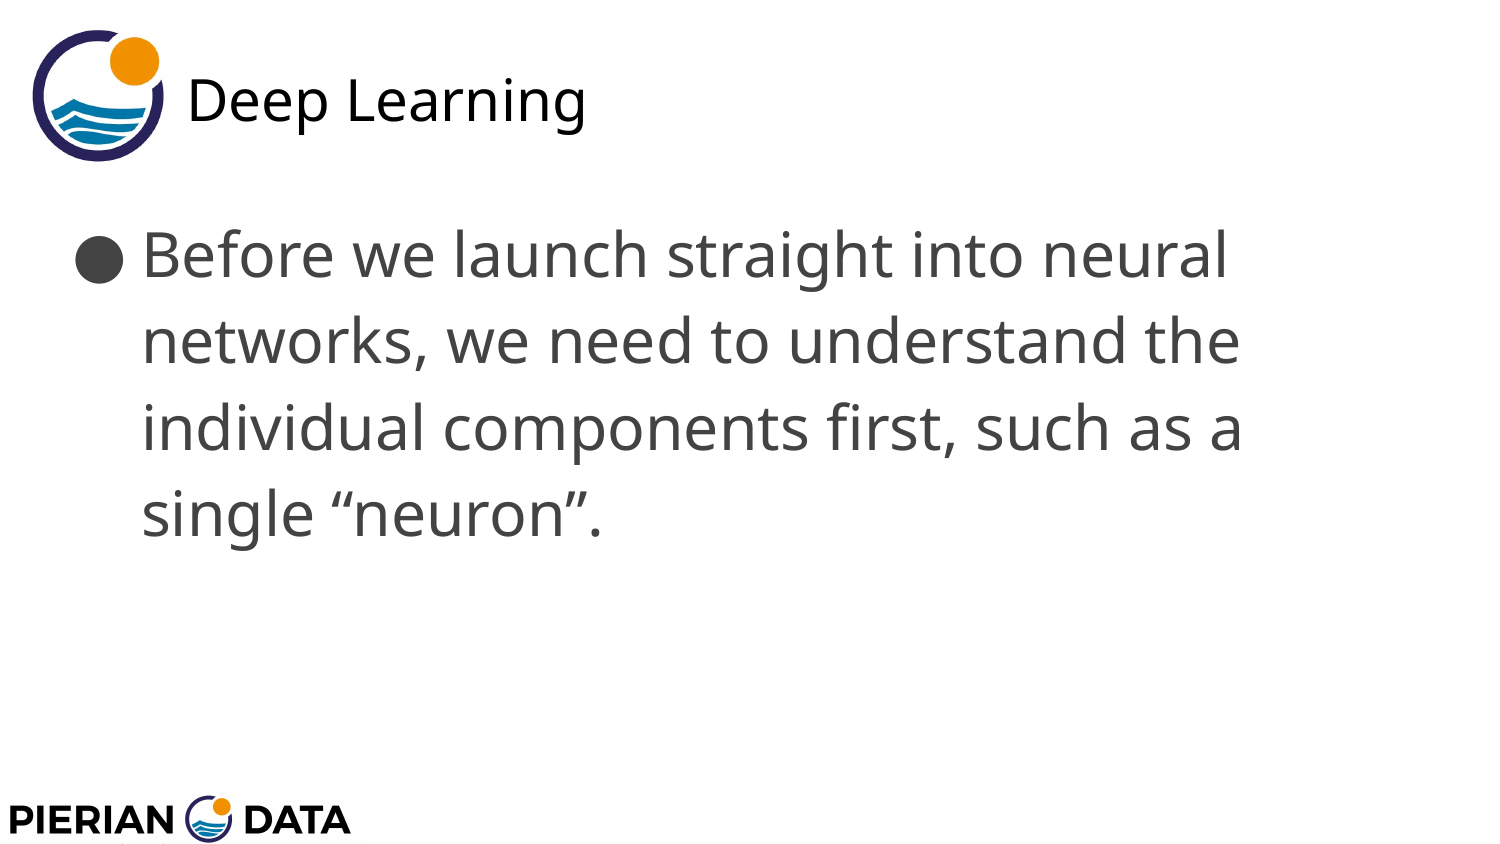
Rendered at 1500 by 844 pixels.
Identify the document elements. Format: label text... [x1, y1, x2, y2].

picture [24, 24, 172, 167]
list Before we launch straight into neural networks, we need to understand the individual components first, such as a single “neuron”. [51, 189, 1449, 750]
picture [0, 787, 368, 844]
title Deep Learning [176, 48, 1449, 143]
